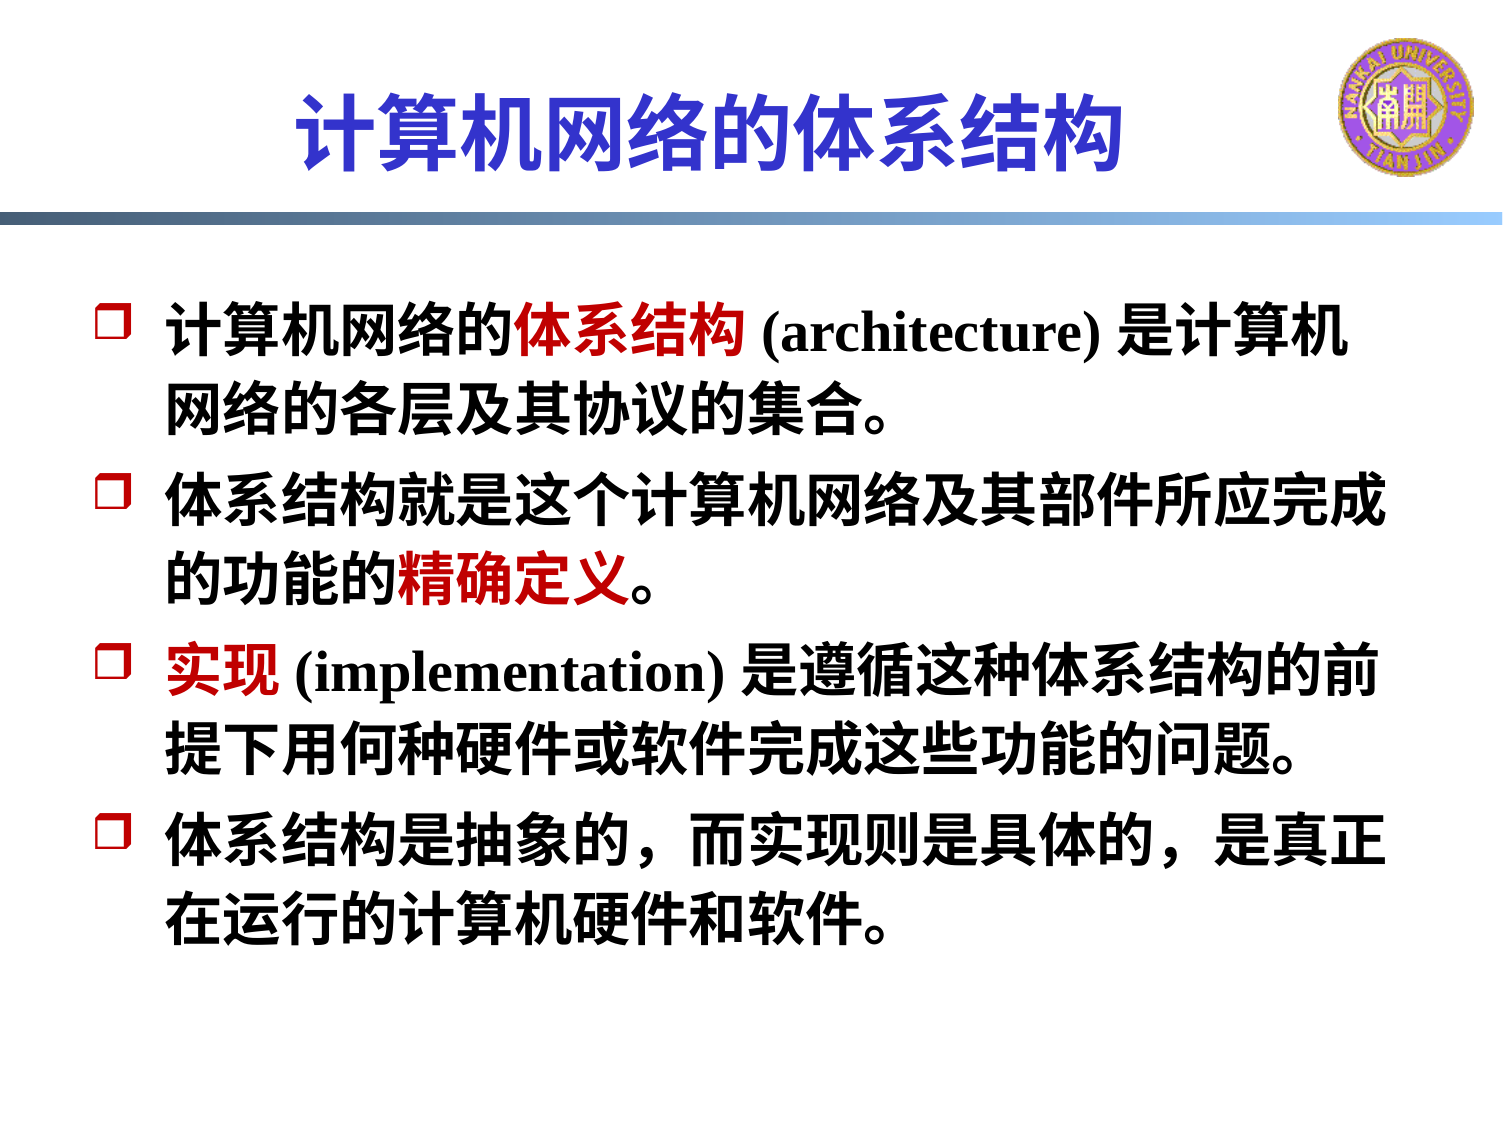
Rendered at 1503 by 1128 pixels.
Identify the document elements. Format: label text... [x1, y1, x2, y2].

list 计算机网络的体系结构(architecture)是计算机网络的各层及其协议的集合。 体系结构就是这个计算机网络及其部件所应完成的功能的精确定义。 实现(implementation)是遵循这种体系结构的前提下用何种硬件或软件完成这些功能的问题。 体系结构是抽象的，而实现则是具体的，是真正在运行的计算机硬件和软件。 [75, 275, 1414, 1049]
title 计算机网络的体系结构 [87, 37, 1352, 226]
picture [1352, 38, 1474, 177]
